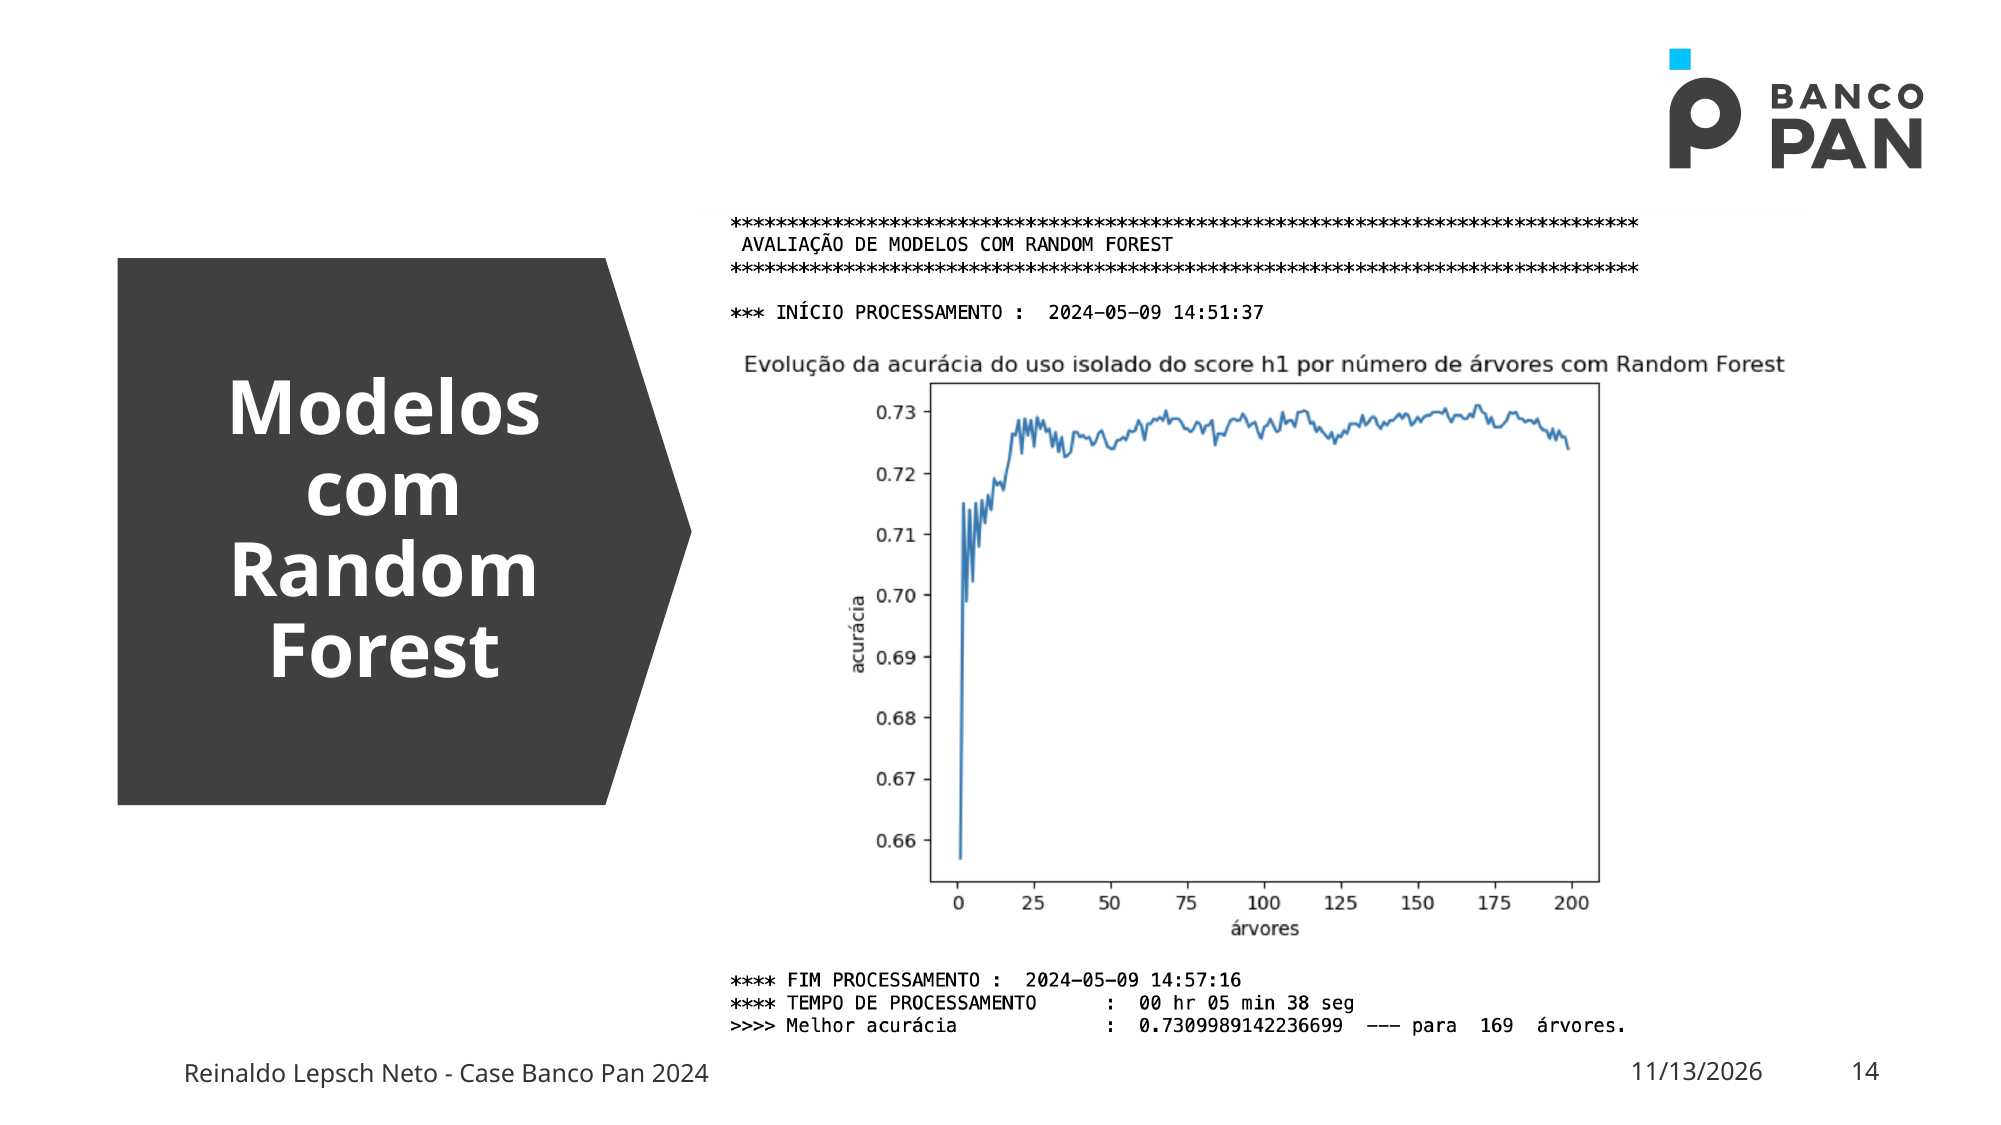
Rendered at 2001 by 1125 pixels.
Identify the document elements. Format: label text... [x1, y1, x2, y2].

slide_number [1450, 1050, 1779, 1103]
title Modelos com Random Forest [168, 322, 601, 741]
footer Reinaldo Lepsch Neto - Case Banco Pan 2024 [168, 1042, 1188, 1103]
slide_number 14 [1810, 1042, 1895, 1103]
text_box [116, 256, 694, 807]
picture [701, 0, 1971, 1050]
